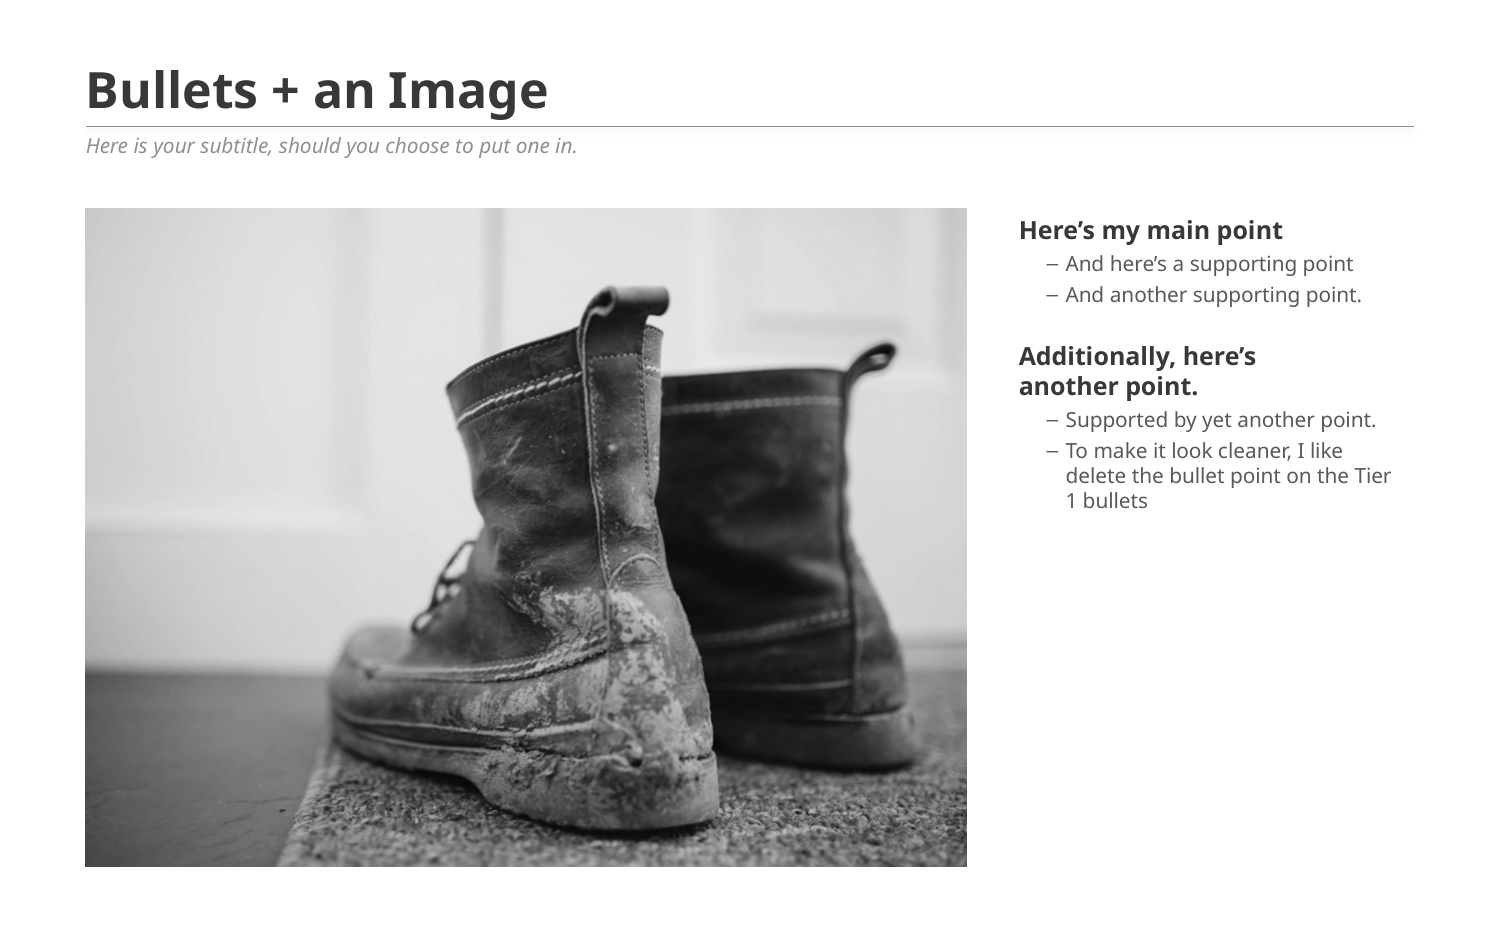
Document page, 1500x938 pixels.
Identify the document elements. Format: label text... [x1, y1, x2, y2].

title Bullets + an Image [85, 54, 1345, 125]
picture [85, 208, 968, 867]
list Here’s my main point And here’s a supporting point And another supporting point. Additionally, here’s another point. Supported by yet another point. To make it look cleaner, I like delete the bullet point on the Tier 1 bullets [1003, 207, 1412, 865]
list Here is your subtitle, should you choose to put one in. [85, 125, 1345, 168]
